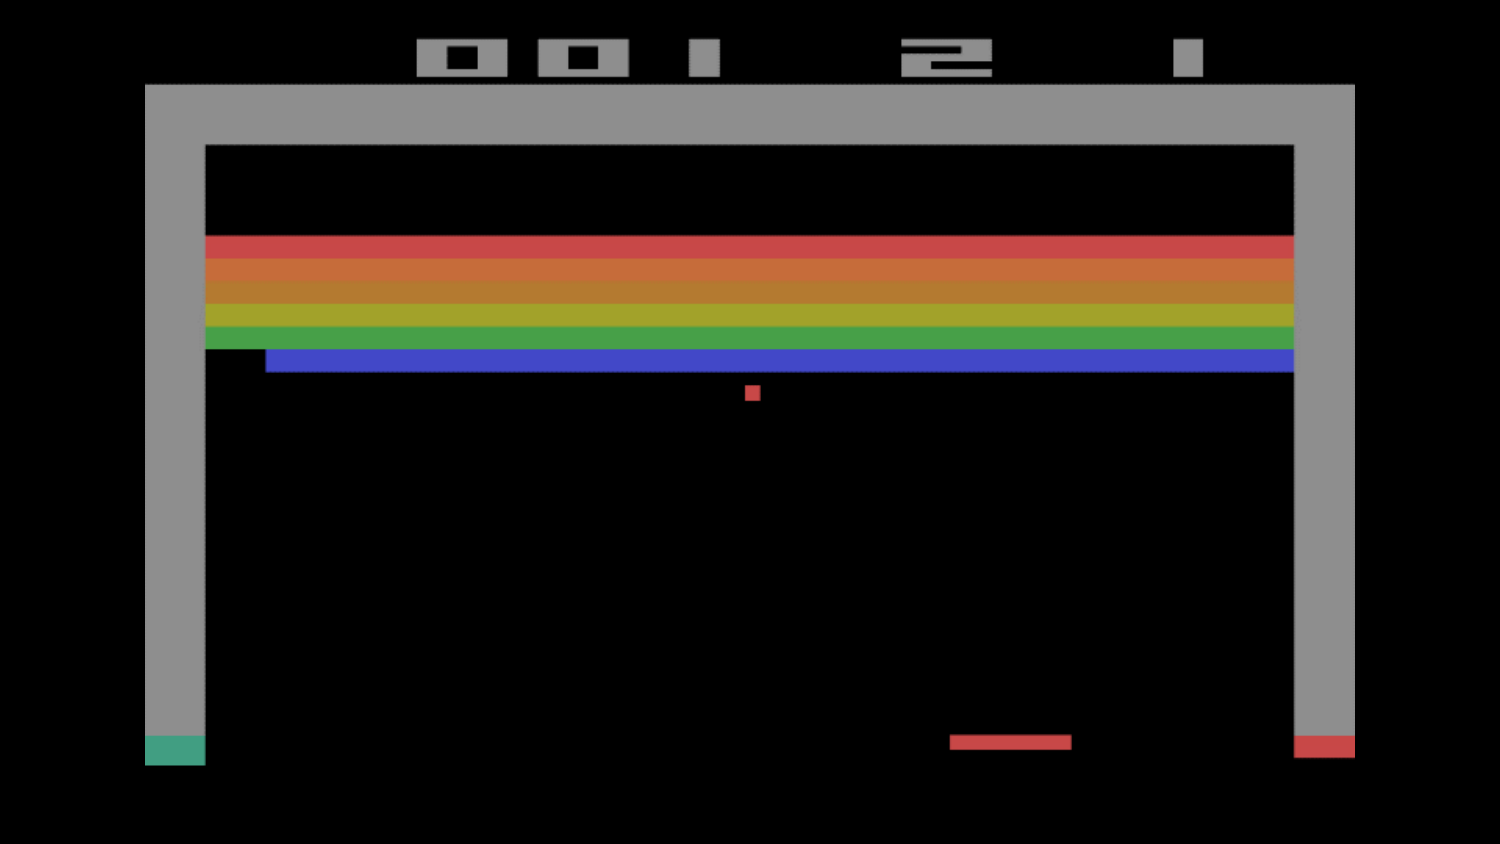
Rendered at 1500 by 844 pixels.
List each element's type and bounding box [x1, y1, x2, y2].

picture [144, 24, 1355, 819]
